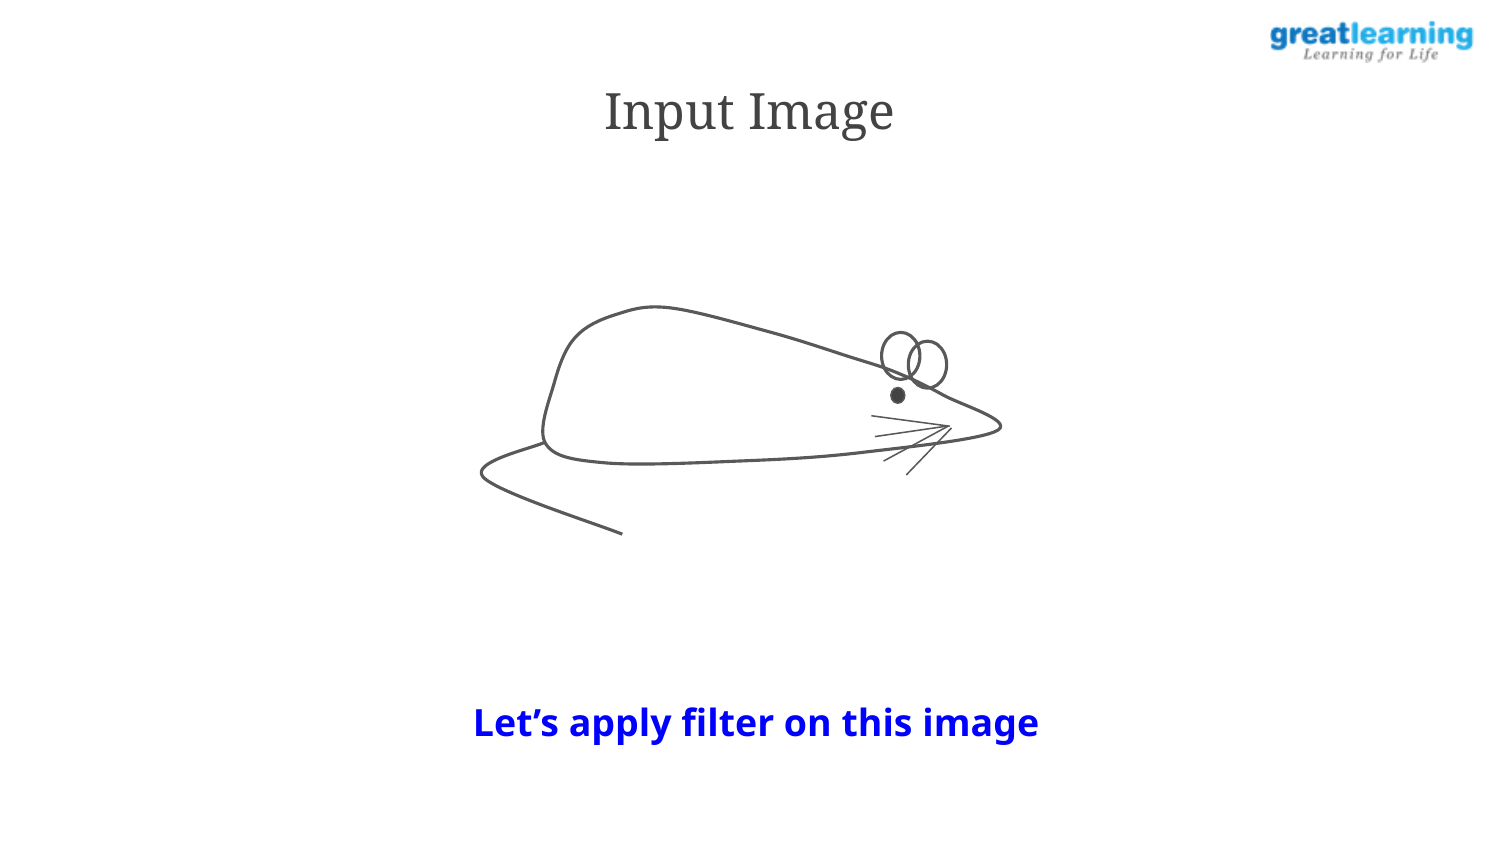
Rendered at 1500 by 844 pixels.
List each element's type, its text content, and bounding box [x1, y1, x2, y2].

text_box Input Image [154, 74, 1346, 145]
text_box [481, 441, 623, 535]
picture [1270, 20, 1474, 63]
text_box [906, 427, 952, 476]
text_box [542, 306, 1001, 465]
text_box [908, 341, 947, 389]
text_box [871, 415, 950, 427]
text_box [883, 425, 949, 462]
text_box Let’s apply filter on this image [161, 681, 1352, 761]
text_box [890, 387, 905, 404]
text_box [881, 332, 918, 377]
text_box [874, 425, 882, 437]
